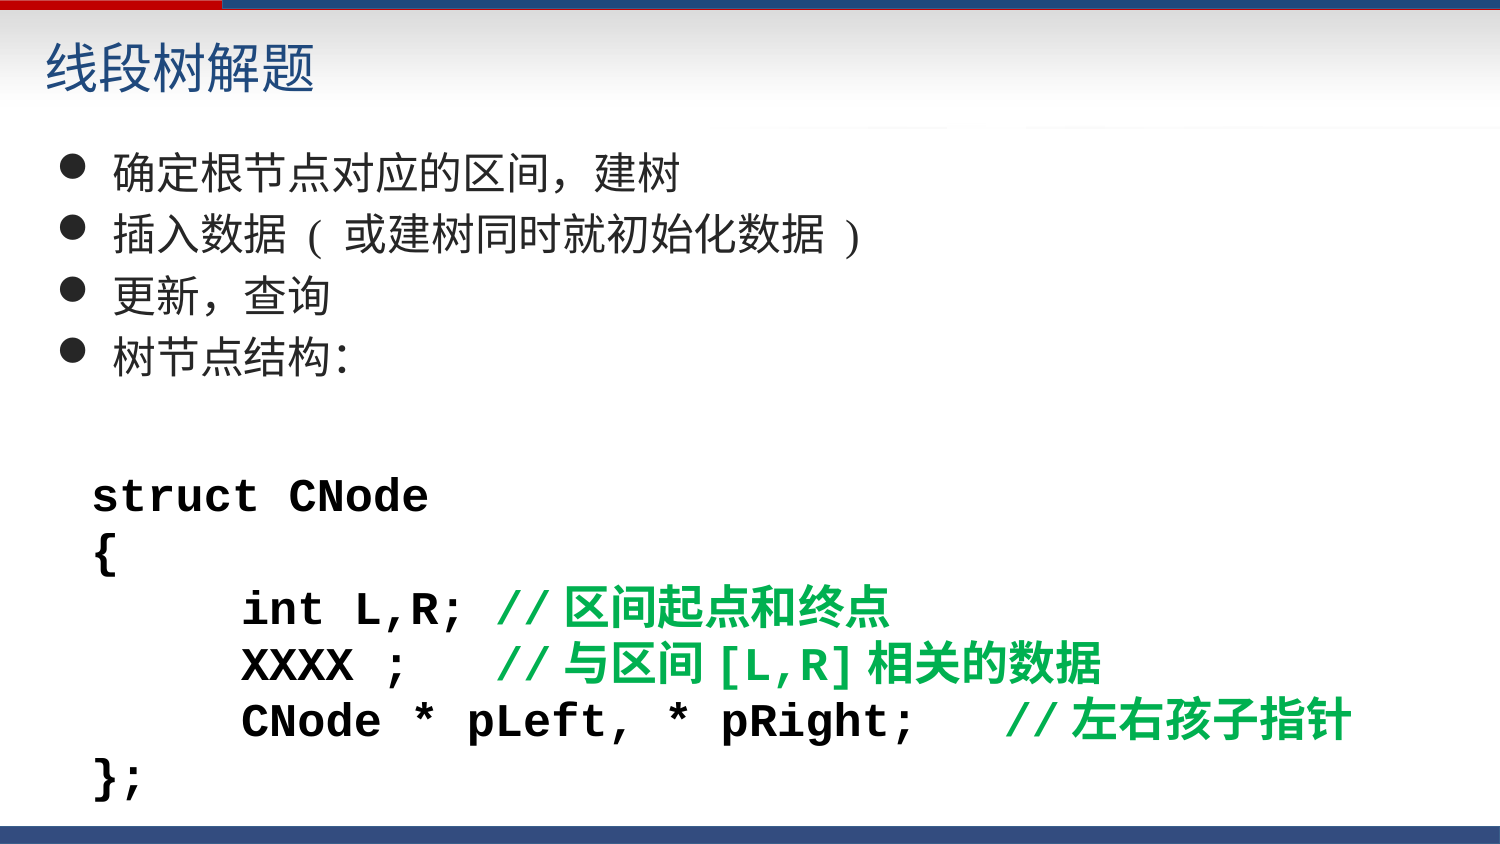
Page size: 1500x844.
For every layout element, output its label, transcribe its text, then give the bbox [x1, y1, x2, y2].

title 线段树解题 [29, 20, 1042, 113]
list 确定根节点对应的区间，建树 插入数据 ( 或建树同时就初始化数据 ) 更新，查询 树节点结构： [41, 138, 1459, 812]
text_box struct CNode { int L,R; //区间起点和终点 XXXX ; //与区间[L,R]相关的数据 CNode * pLeft, * pRight; //左右孩子指针 }; [76, 401, 1459, 810]
picture [0, 10, 1500, 129]
